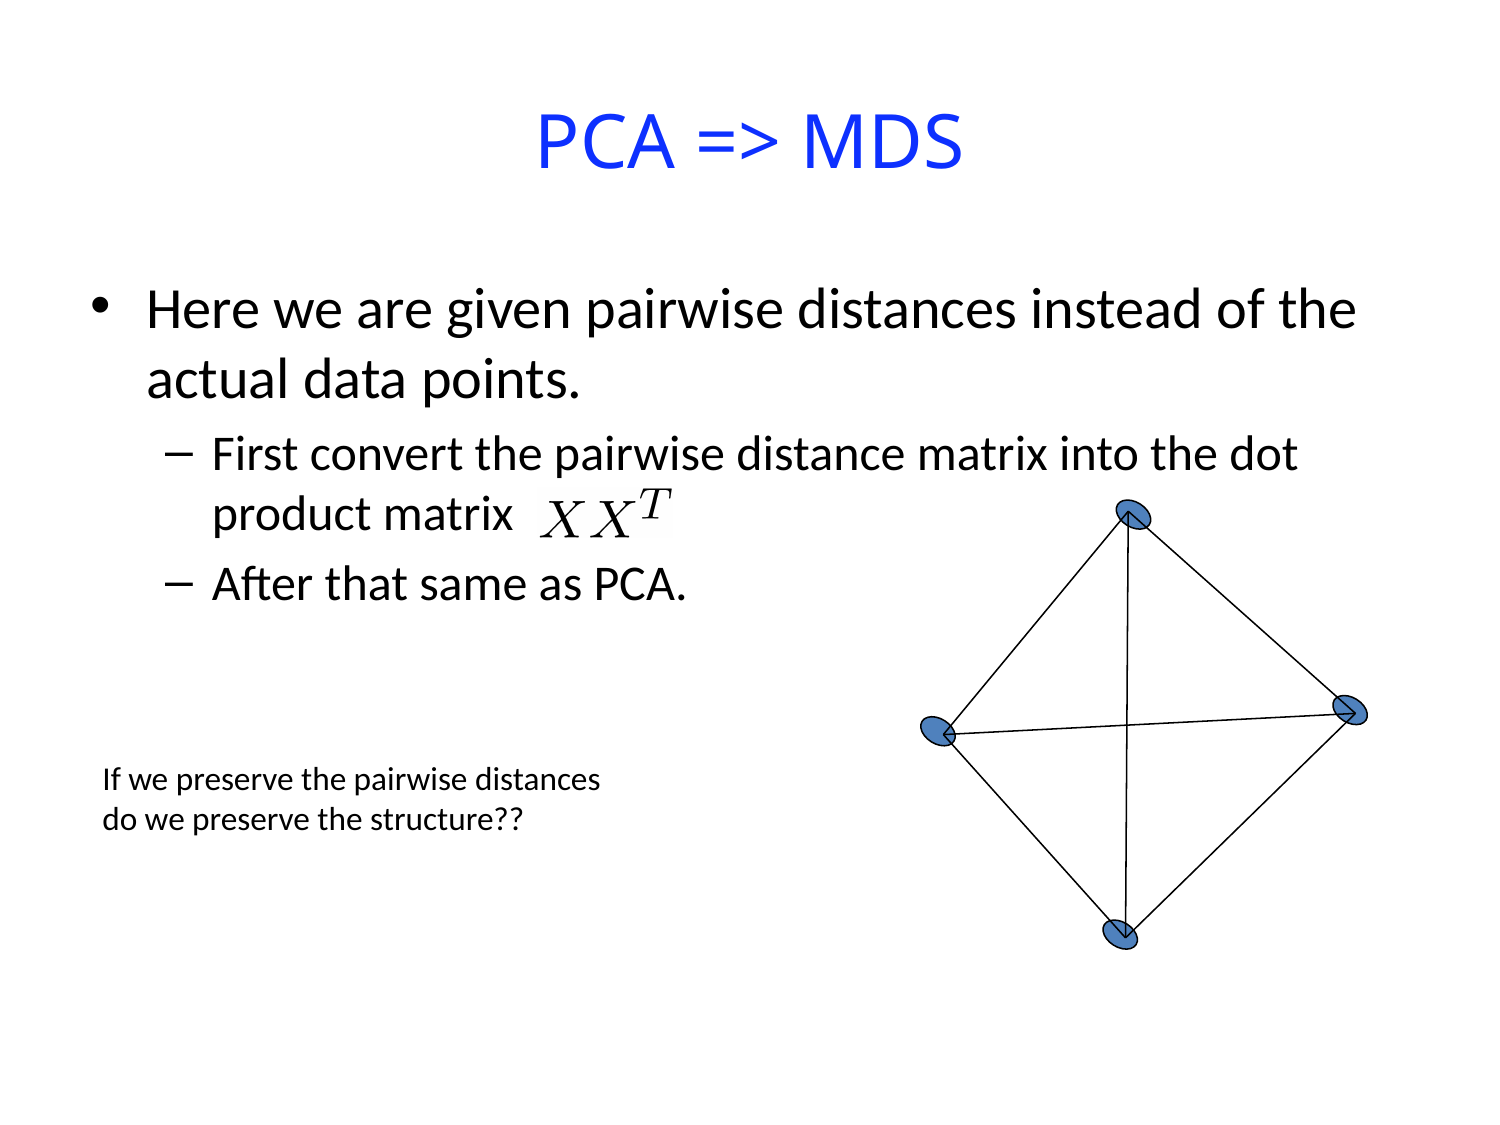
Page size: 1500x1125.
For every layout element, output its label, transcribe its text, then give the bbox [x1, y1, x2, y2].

text_box If we preserve the pairwise distances do we preserve the structure?? [87, 749, 650, 885]
title PCA => MDS [75, 45, 1425, 233]
picture [537, 487, 674, 539]
list Here we are given pairwise distances instead of the actual data points. First convert the pairwise distance matrix into the dot product matrix After that same as PCA. [75, 262, 1425, 1005]
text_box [943, 543, 1332, 919]
